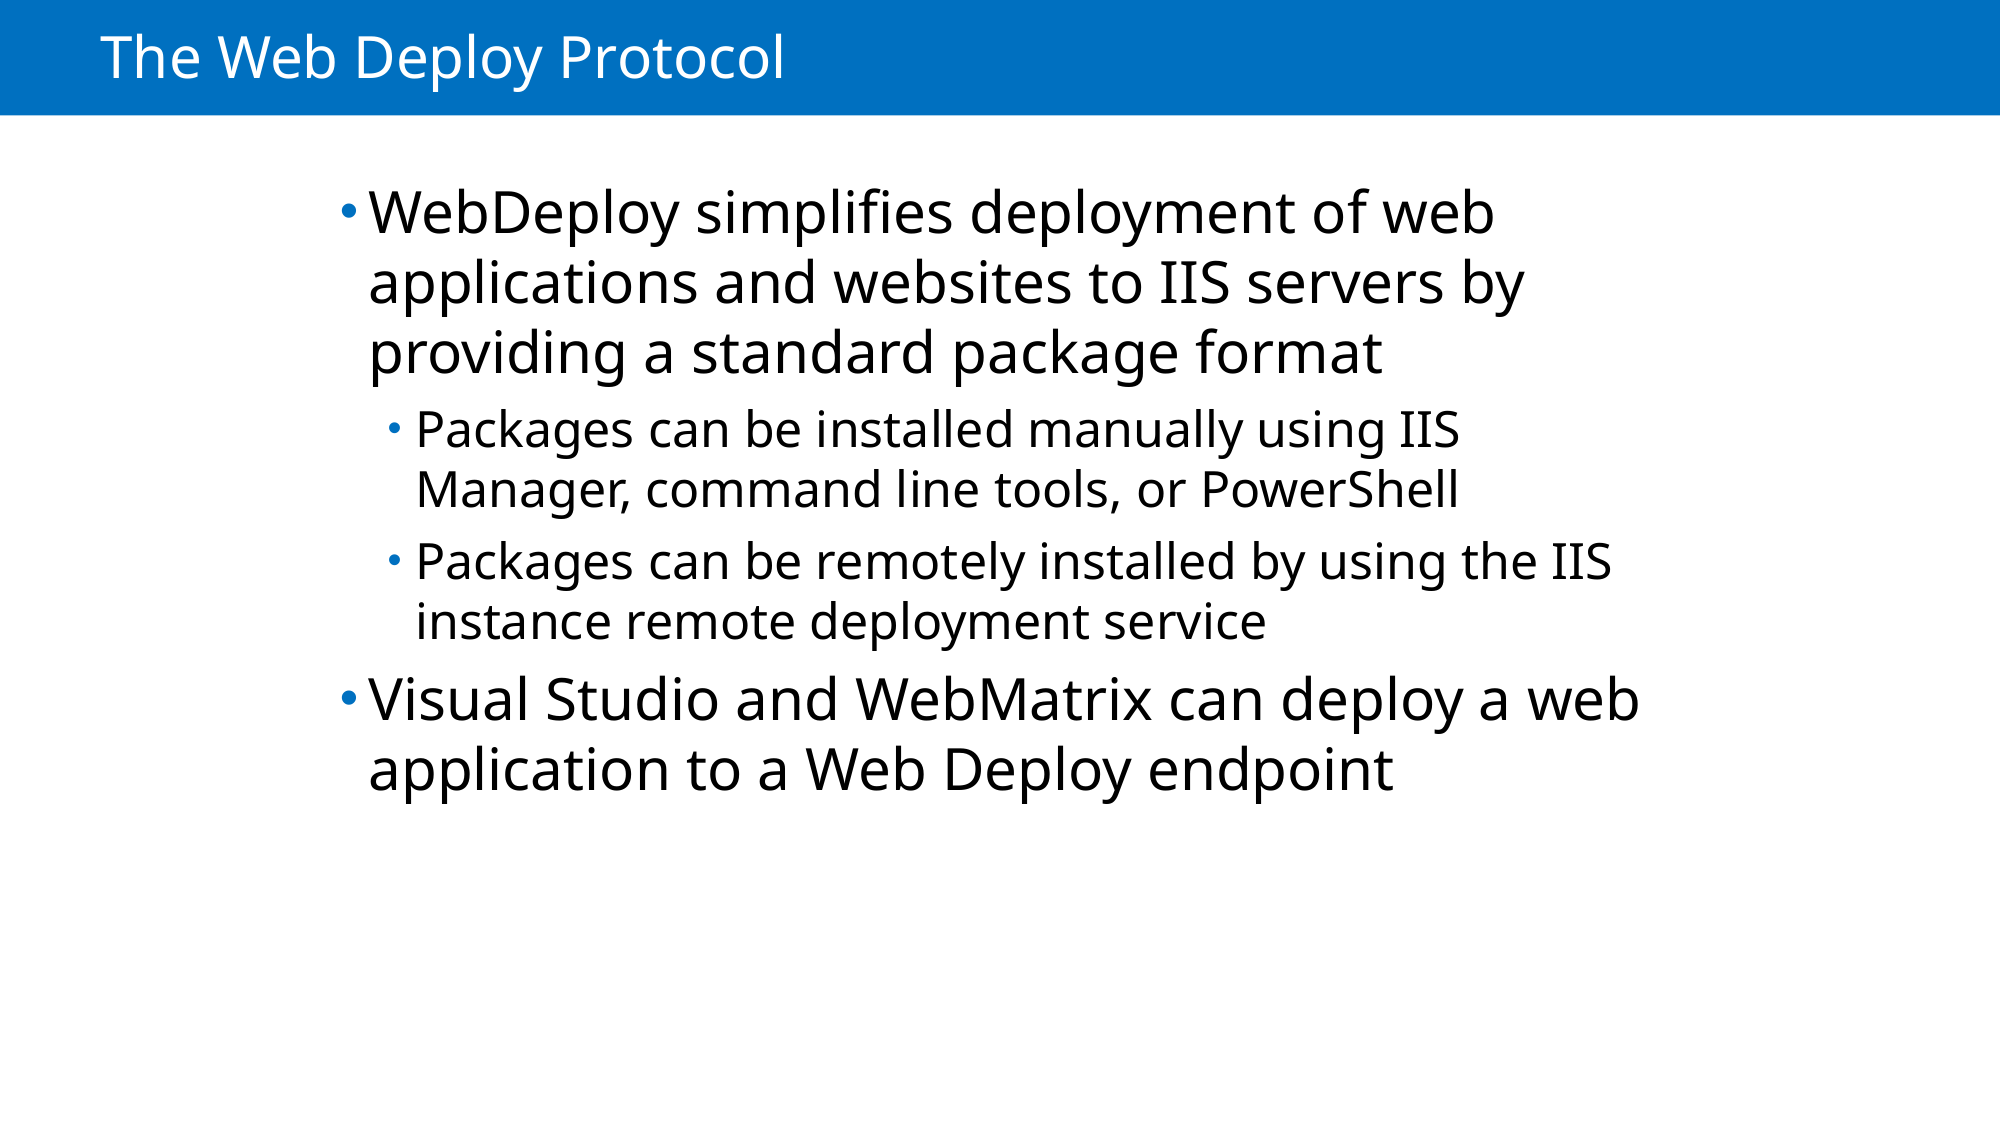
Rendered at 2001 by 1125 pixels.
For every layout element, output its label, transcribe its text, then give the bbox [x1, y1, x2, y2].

title The Web Deploy Protocol [100, 0, 1802, 122]
text_box WebDeploy simplifies deployment of web applications and websites to IIS servers by providing a standard package format Packages can be installed manually using IIS Manager, command line tools, or PowerShell Packages can be remotely installed by using the IIS instance remote deployment service Visual Studio and WebMatrix can deploy a web application to a Web Deploy endpoint [325, 167, 1658, 1012]
